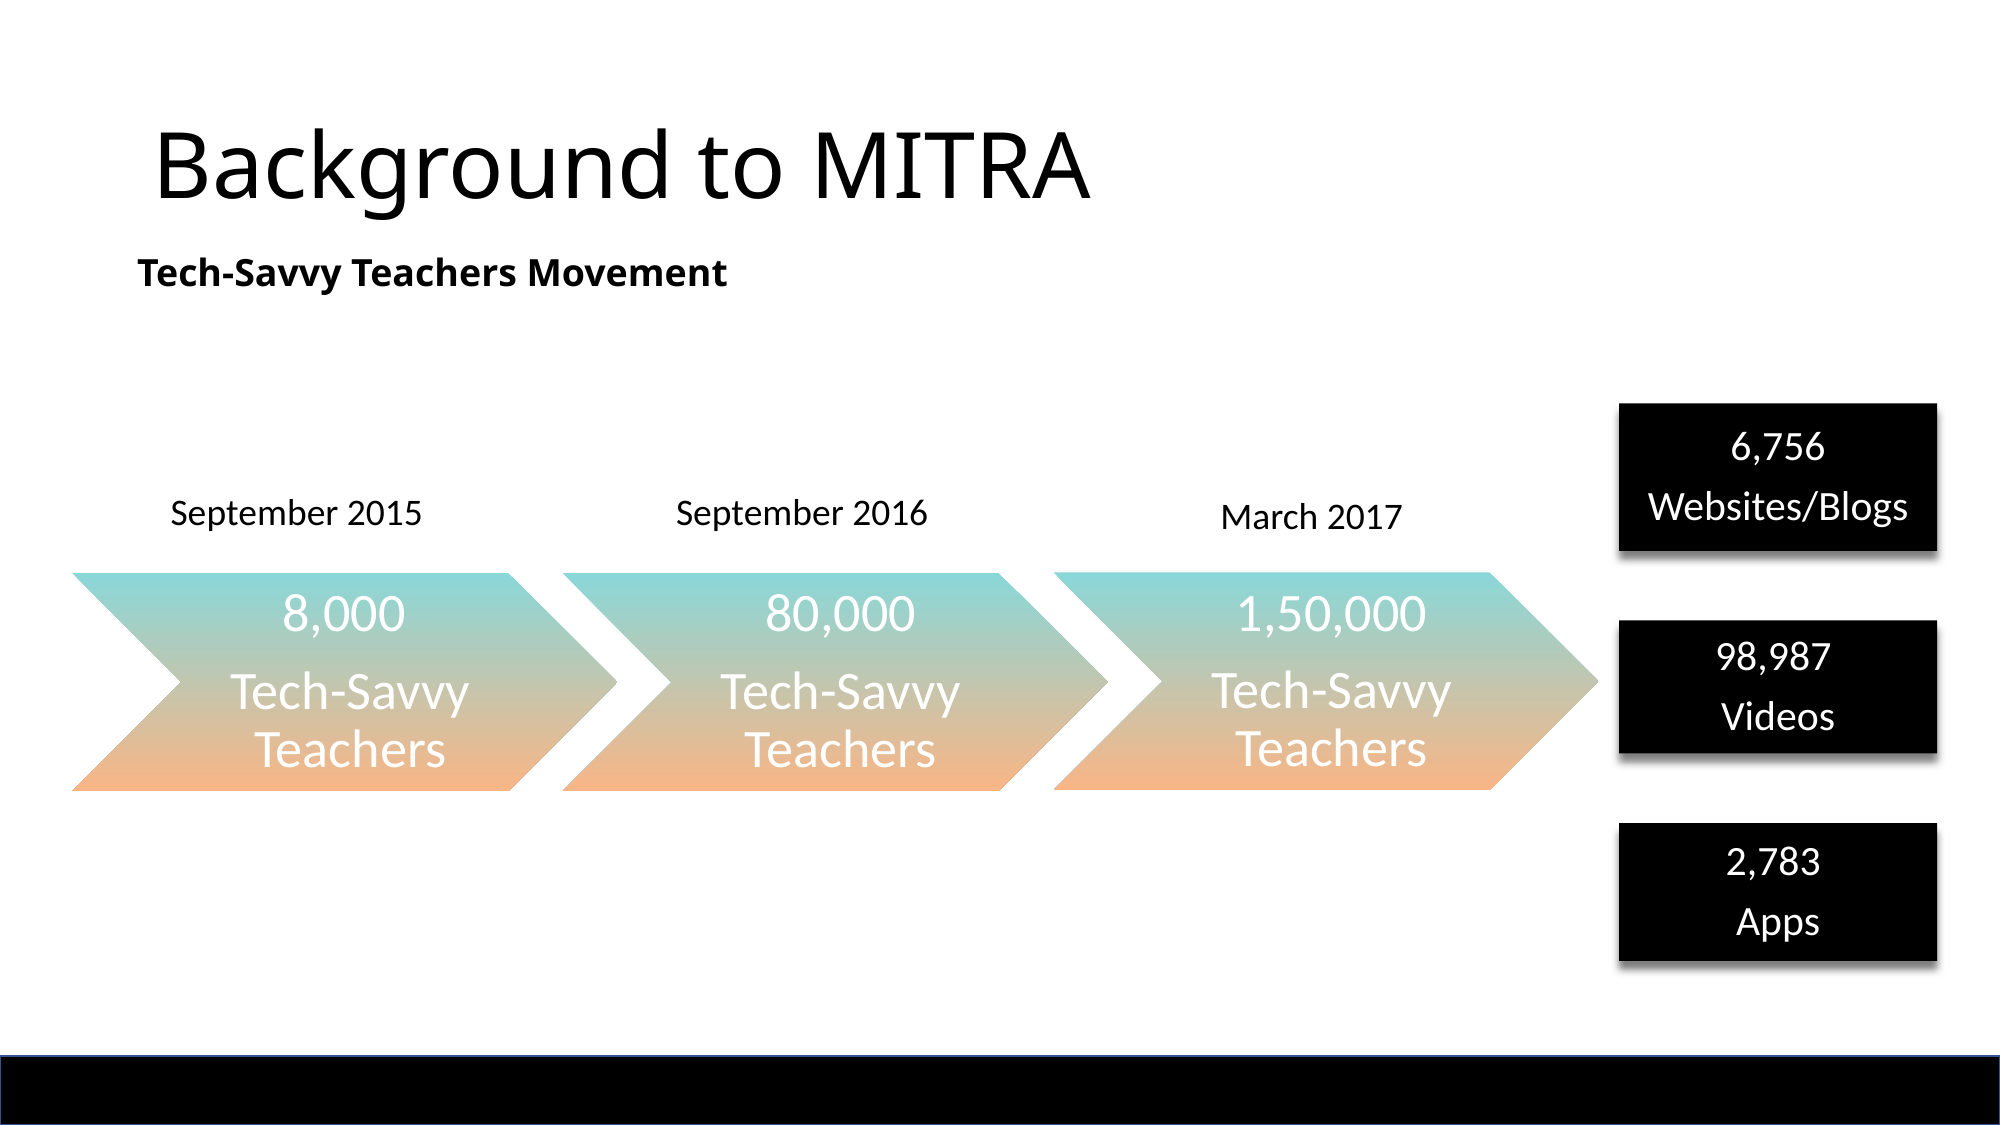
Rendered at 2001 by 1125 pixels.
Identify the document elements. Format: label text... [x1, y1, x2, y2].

title Background to MITRA [137, 59, 1863, 278]
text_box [1619, 403, 1938, 961]
text_box Tech-Savvy Teachers Movement [122, 242, 744, 302]
text_box [0, 1055, 2000, 1125]
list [71, 344, 1599, 1020]
